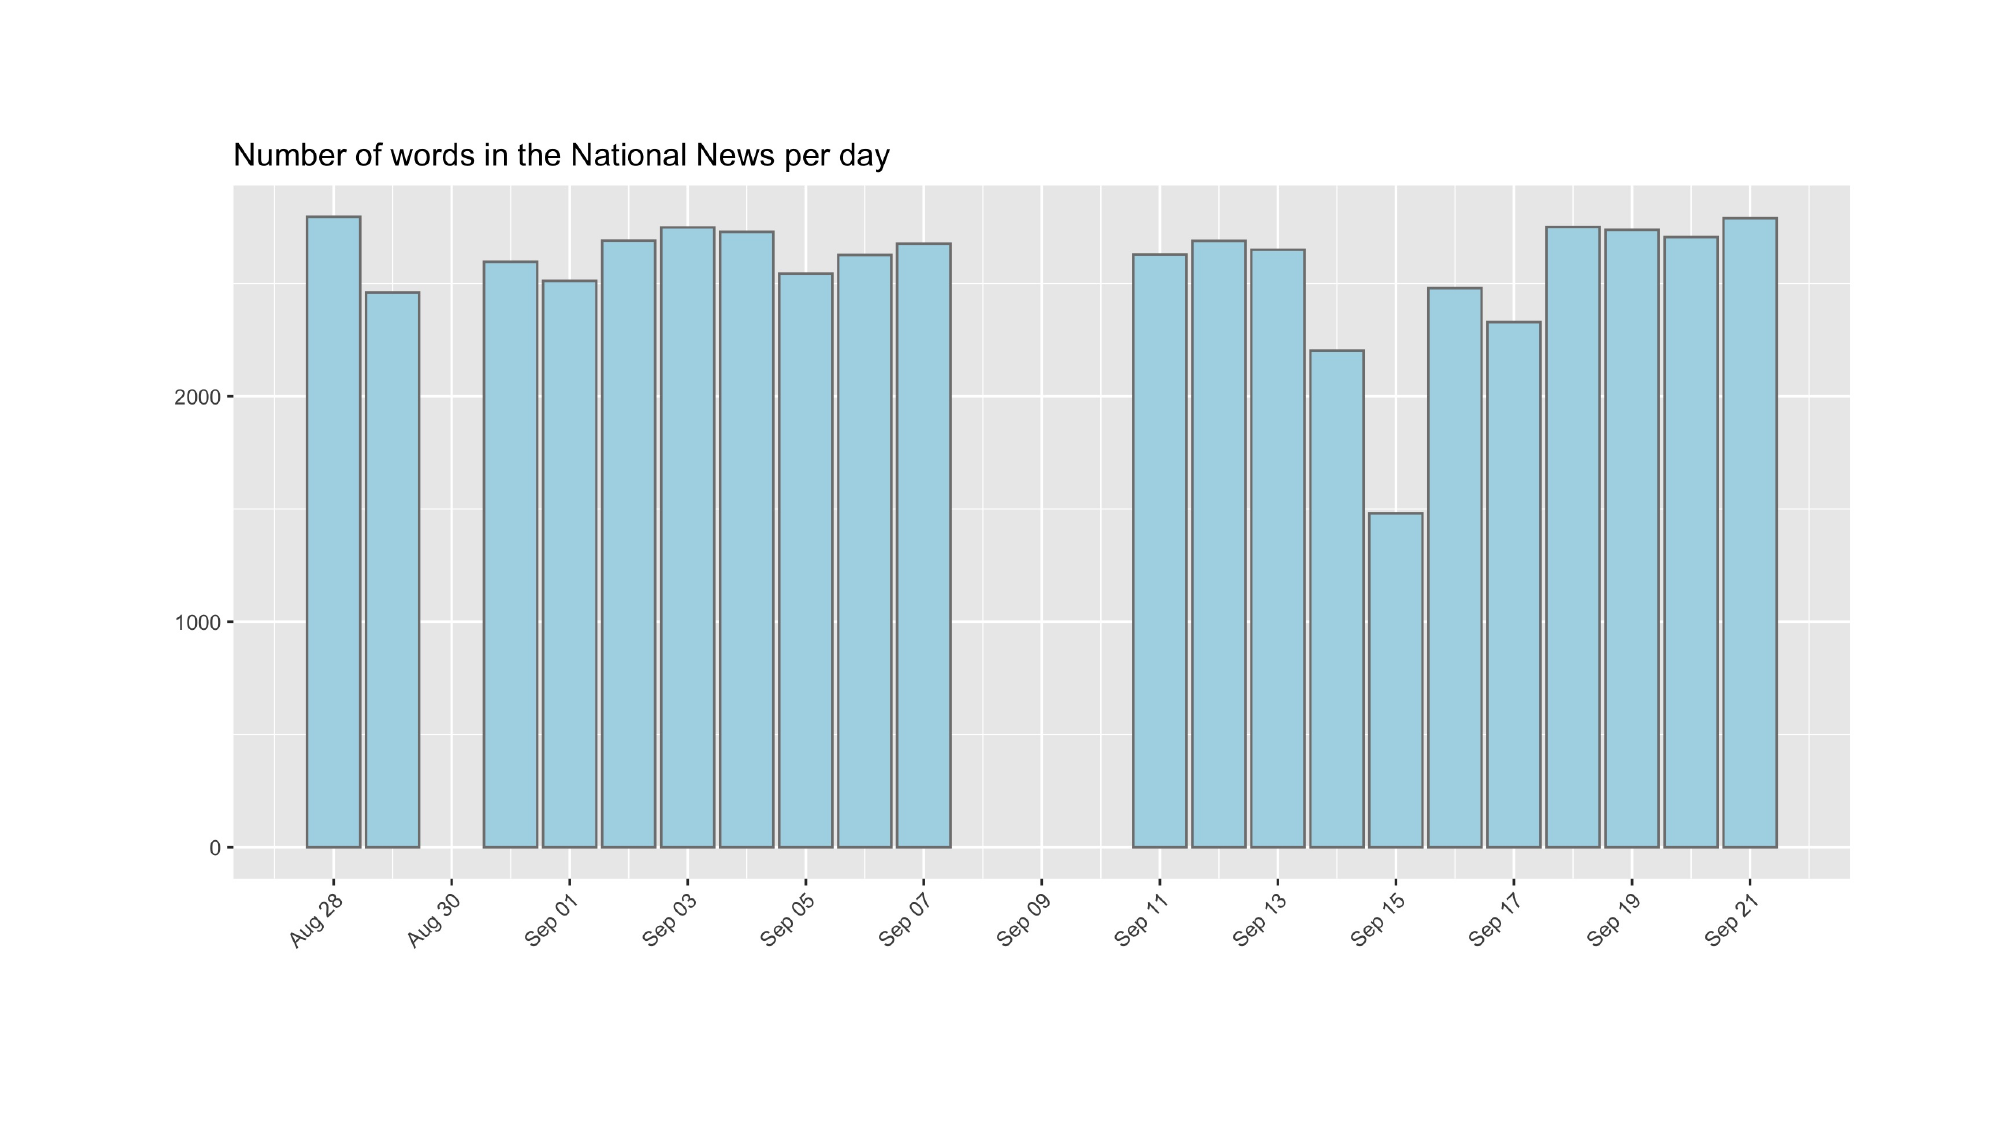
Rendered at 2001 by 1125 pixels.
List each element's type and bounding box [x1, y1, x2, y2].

list [130, 129, 1863, 996]
